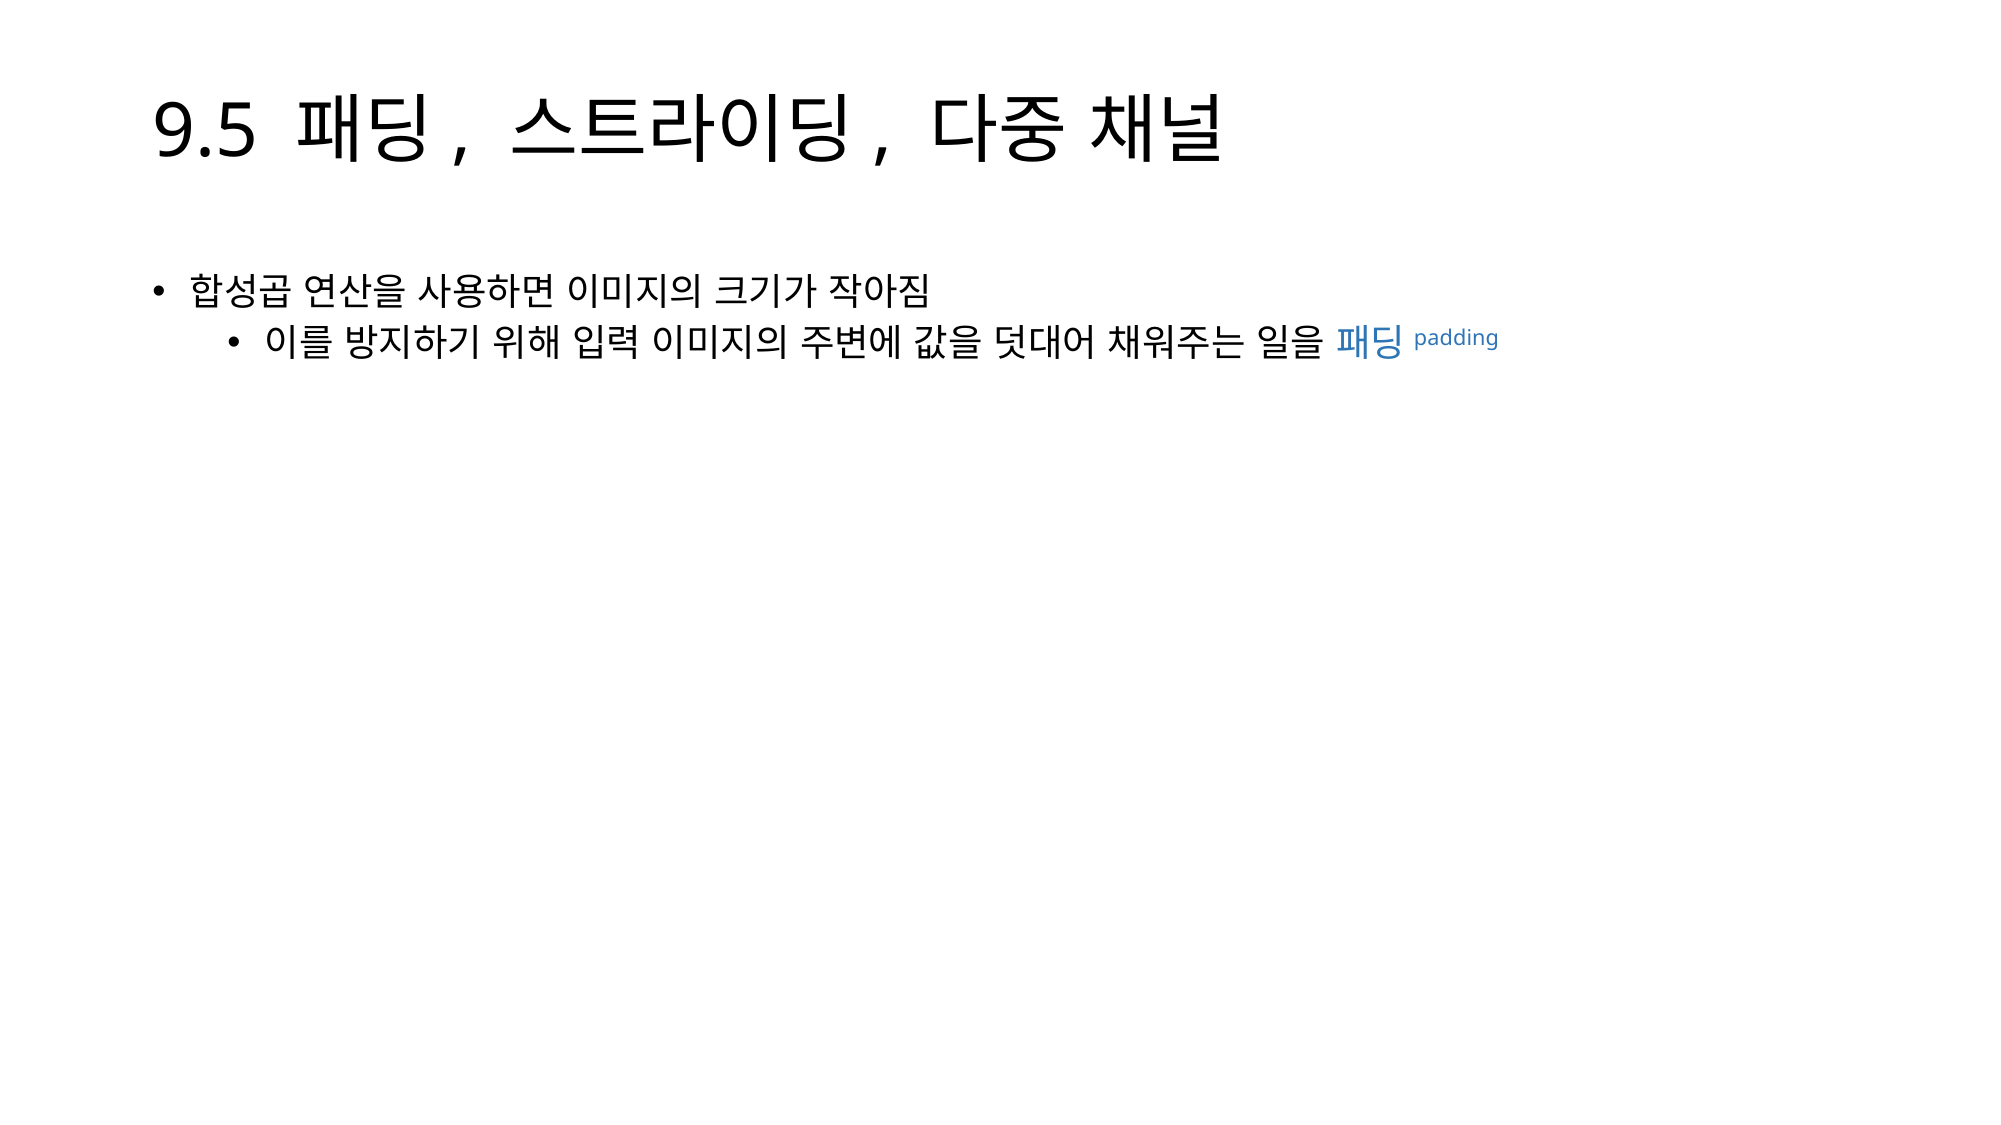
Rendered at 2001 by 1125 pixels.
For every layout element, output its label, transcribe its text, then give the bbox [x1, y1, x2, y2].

list 합성곱 연산을 사용하면 이미지의 크기가 작아짐 이를 방지하기 위해 입력 이미지의 주변에 값을 덧대어 채워주는 일을 패딩padding [137, 265, 1863, 971]
title 9.5 패딩, 스트라이딩, 다중 채널 [137, 59, 1863, 206]
